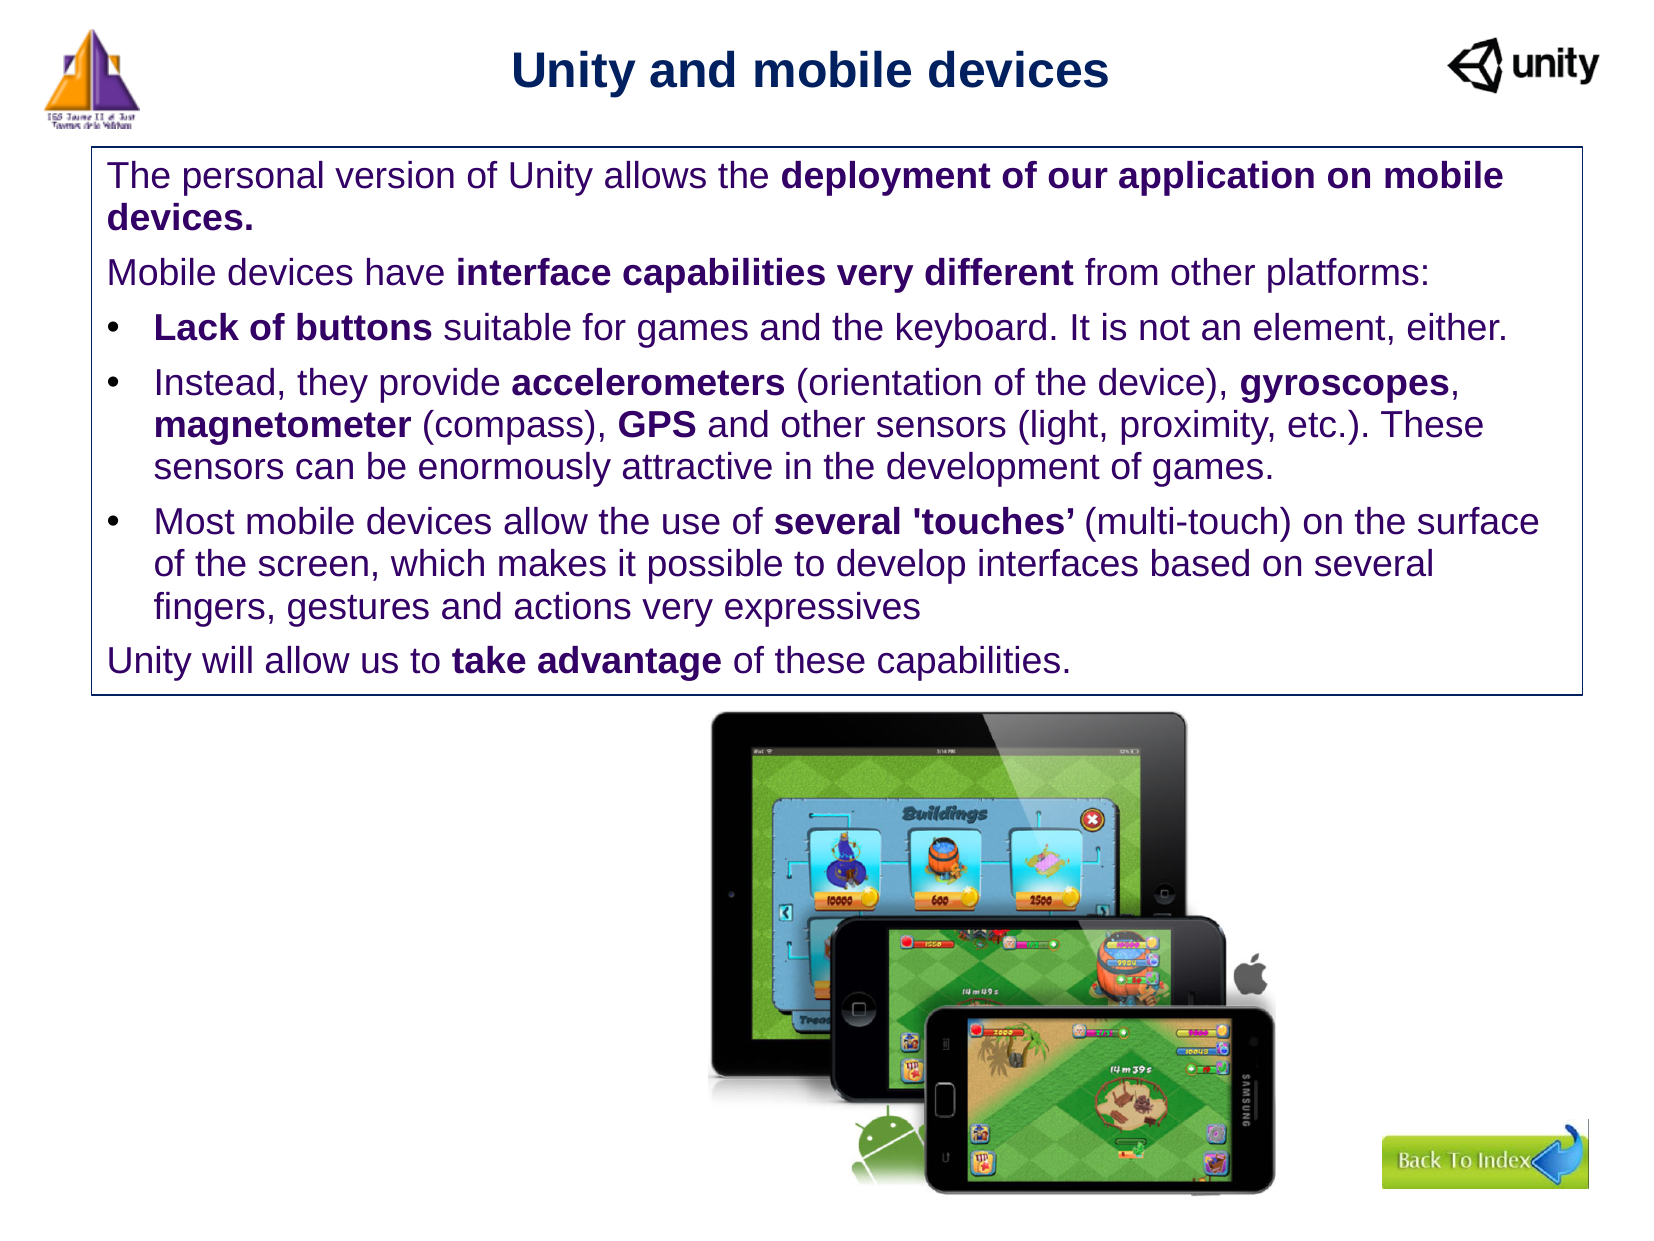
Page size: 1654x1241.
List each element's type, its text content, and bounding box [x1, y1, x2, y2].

picture [43, 29, 140, 129]
text_box Unity and mobile devices [496, 29, 1132, 106]
text_box [1382, 1119, 1589, 1189]
text_box The personal version of Unity allows the deployment of our application on mobile devices. Mobile devices have interface capabilities very different from other platforms: Lack of buttons suitable for games and the keyboard. It is not an element, either. Instead, they provide accelerometers (orientation of the device), gyroscopes, magnetometer (compass), GPS and other sensors (light, proximity, etc.). These sensors can be enormously attractive in the development of games. Most mobile devices allow the use of several 'touches’ (multi-touch) on the surface of the screen, which makes it possible to develop interfaces based on several fingers, gestures and actions very expressives Unity will allow us to take advantage of these capabilities. [91, 147, 1583, 696]
picture [708, 707, 1276, 1201]
text_box [106, 29, 231, 147]
picture [1440, 29, 1613, 102]
